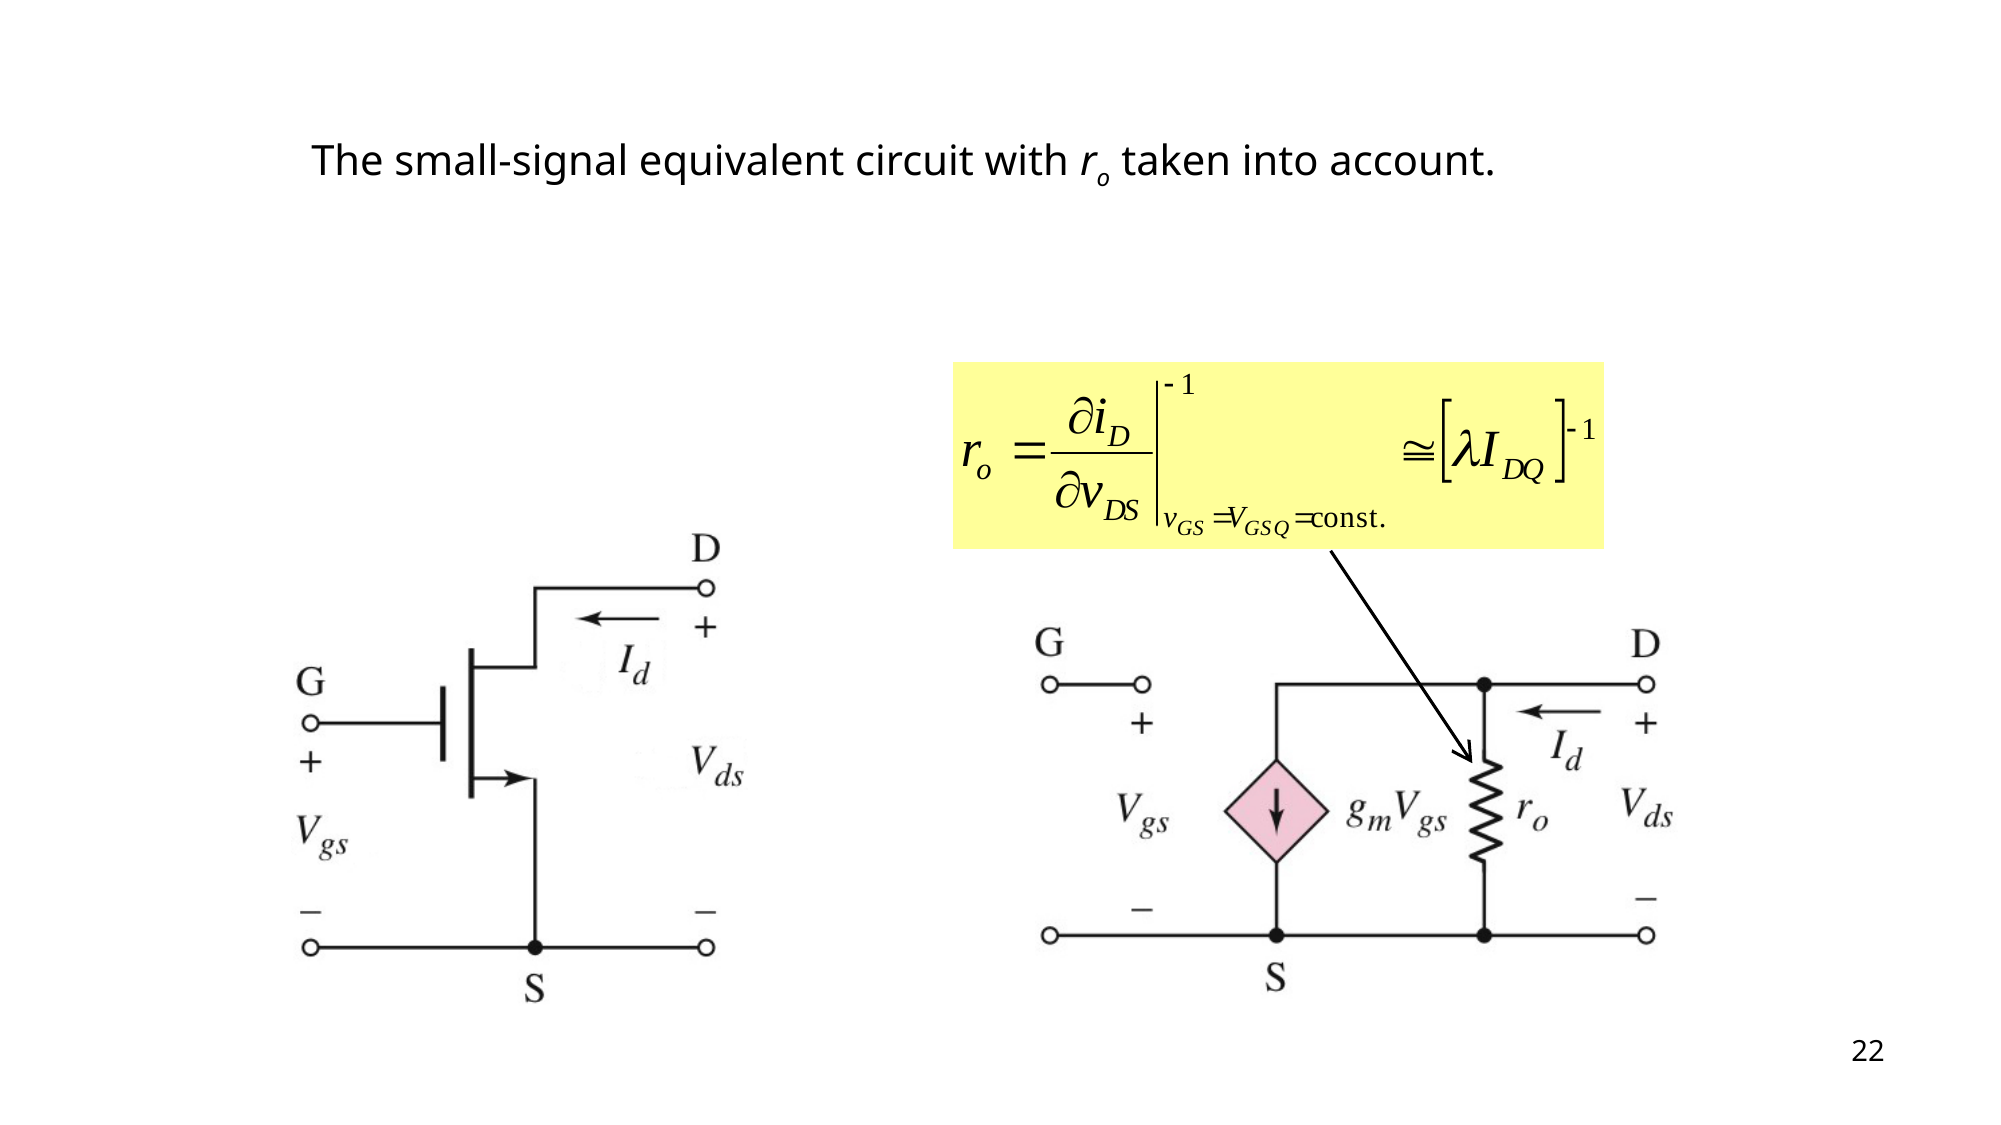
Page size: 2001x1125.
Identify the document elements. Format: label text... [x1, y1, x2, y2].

slide_number 22 [1433, 1024, 1901, 1103]
picture [290, 526, 749, 1006]
picture [1035, 621, 1678, 999]
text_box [952, 361, 1605, 550]
text_box The small-signal equivalent circuit with ro taken into account. [296, 126, 1667, 199]
